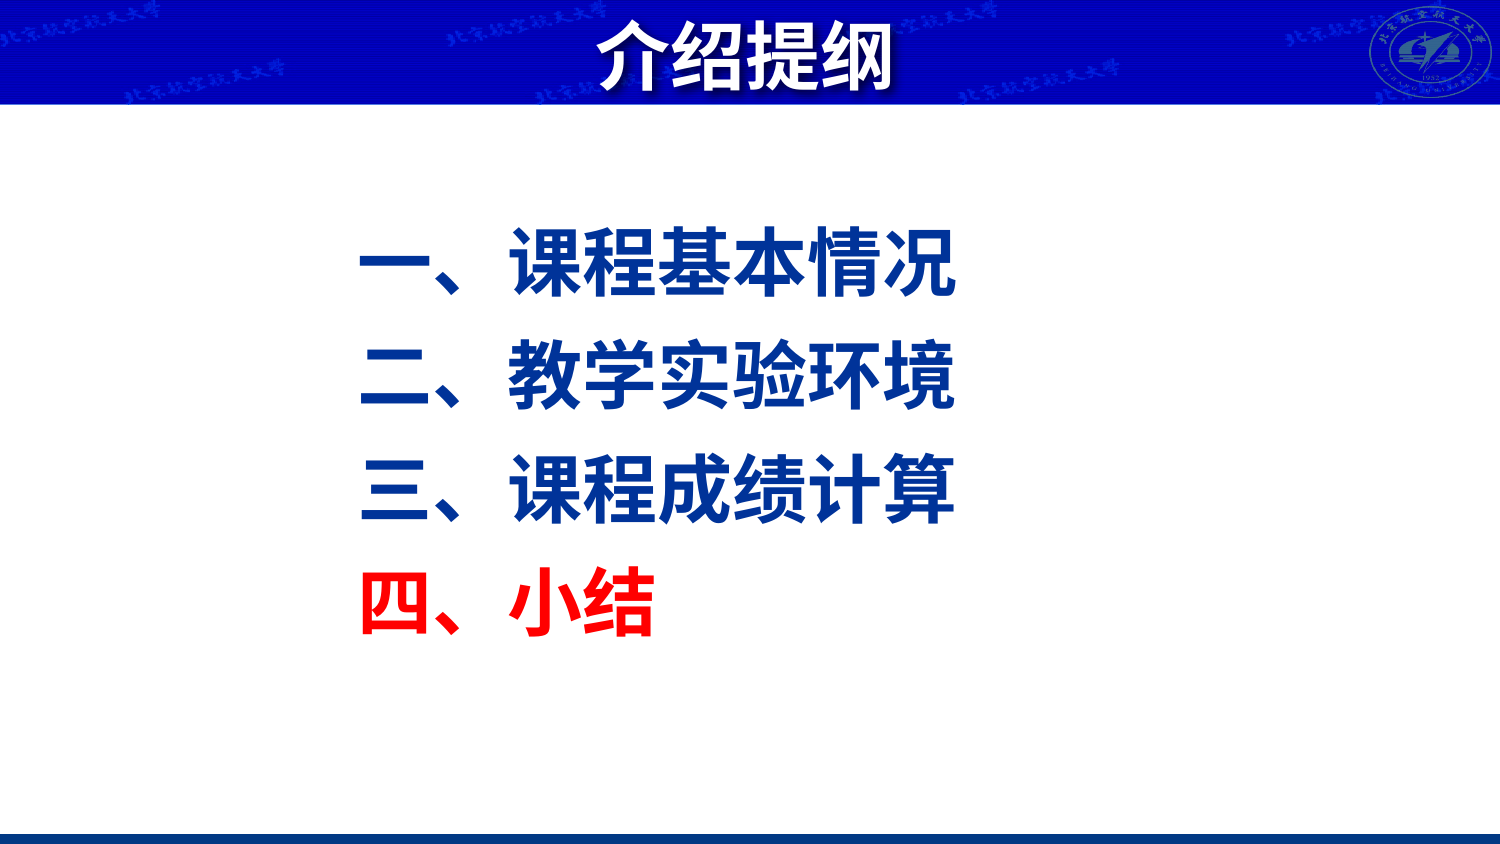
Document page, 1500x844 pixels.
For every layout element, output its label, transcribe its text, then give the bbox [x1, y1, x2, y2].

title 介绍提纲 [16, 5, 1475, 105]
text_box 一、课程基本情况 二、教学实验环境 三、课程成绩计算 四、小结 [343, 203, 1148, 653]
picture [0, 834, 1500, 844]
